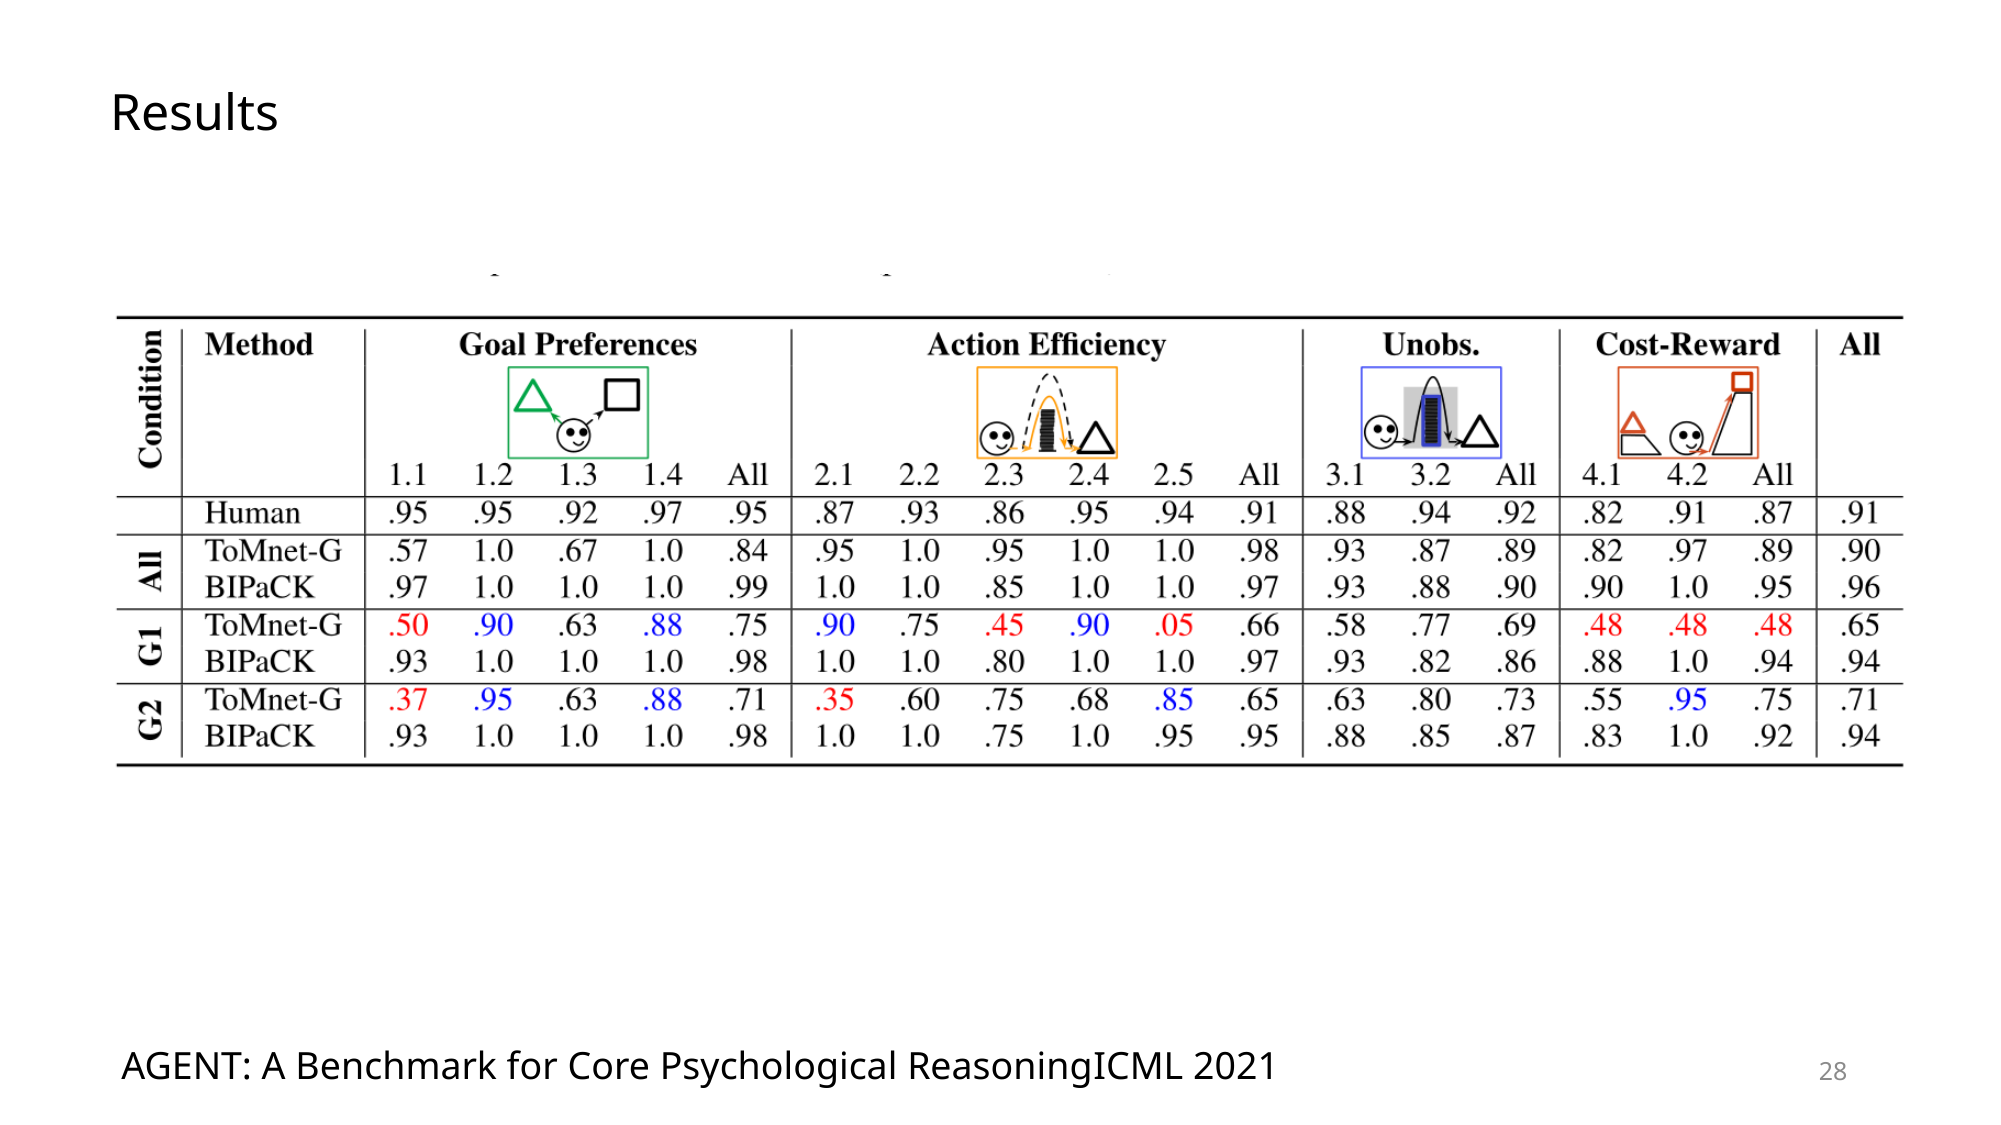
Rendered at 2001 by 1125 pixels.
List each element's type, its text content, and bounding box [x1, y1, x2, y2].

text_box AGENT: A Benchmark for Core Psychological ReasoningICML 2021 [106, 1034, 1784, 1125]
text_box Results [95, 73, 295, 148]
slide_number 28 [1412, 1042, 1863, 1103]
picture [73, 274, 1943, 817]
